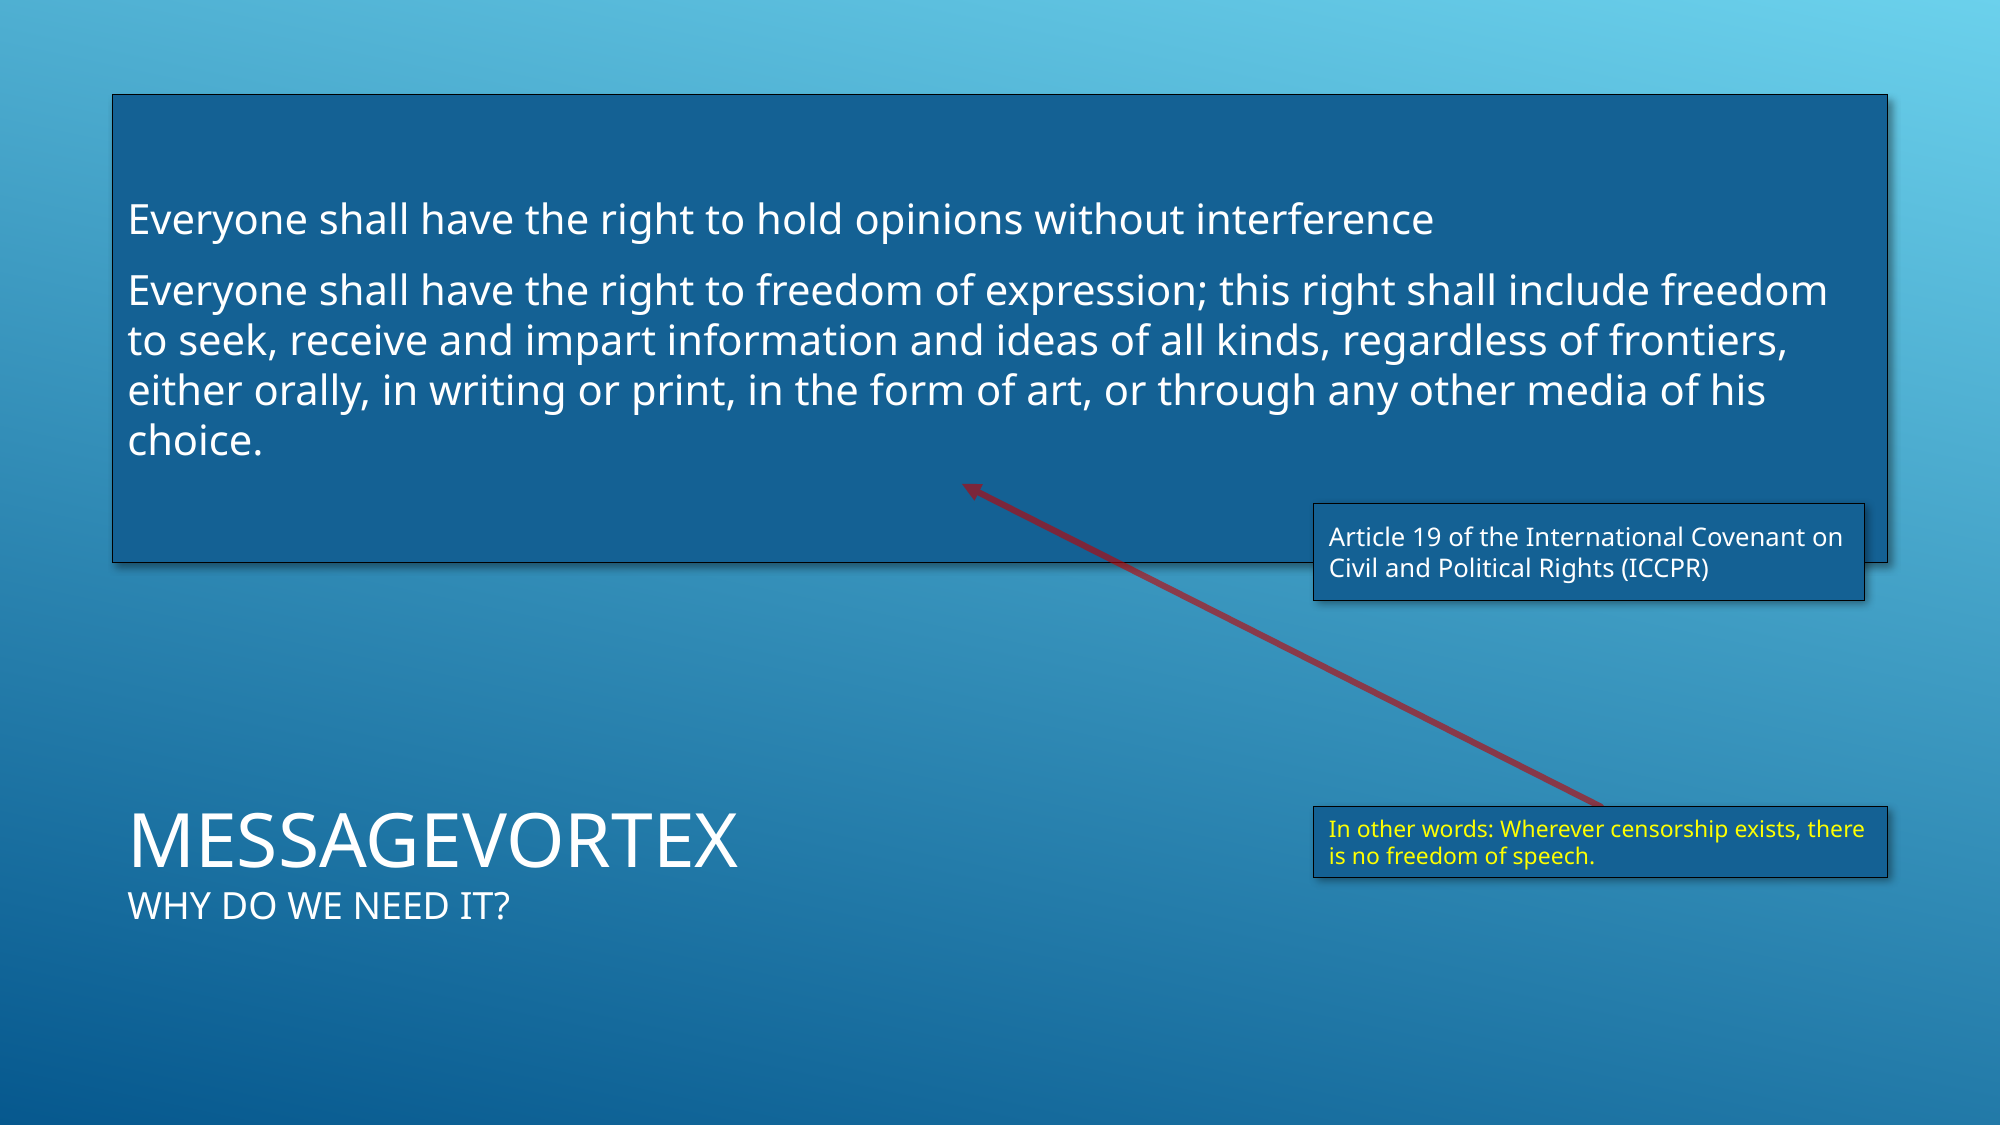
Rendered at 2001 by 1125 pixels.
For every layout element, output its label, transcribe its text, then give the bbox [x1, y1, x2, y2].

title MessageVortex Why do we need it? [112, 736, 1513, 984]
list Everyone shall have the right to hold opinions without interference Everyone shall have the right to freedom of expression; this right shall include freedom to seek, receive and impart information and ideas of all kinds, regardless of frontiers, either orally, in writing or print, in the form of art, or through any other media of his choice. [112, 94, 1888, 563]
text_box Article 19 of the International Covenant on Civil and Political Rights (ICCPR) [1602, 503, 1865, 601]
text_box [961, 483, 1602, 807]
text_box In other words: Wherever censorship exists, there is no freedom of speech. [1313, 806, 1888, 878]
